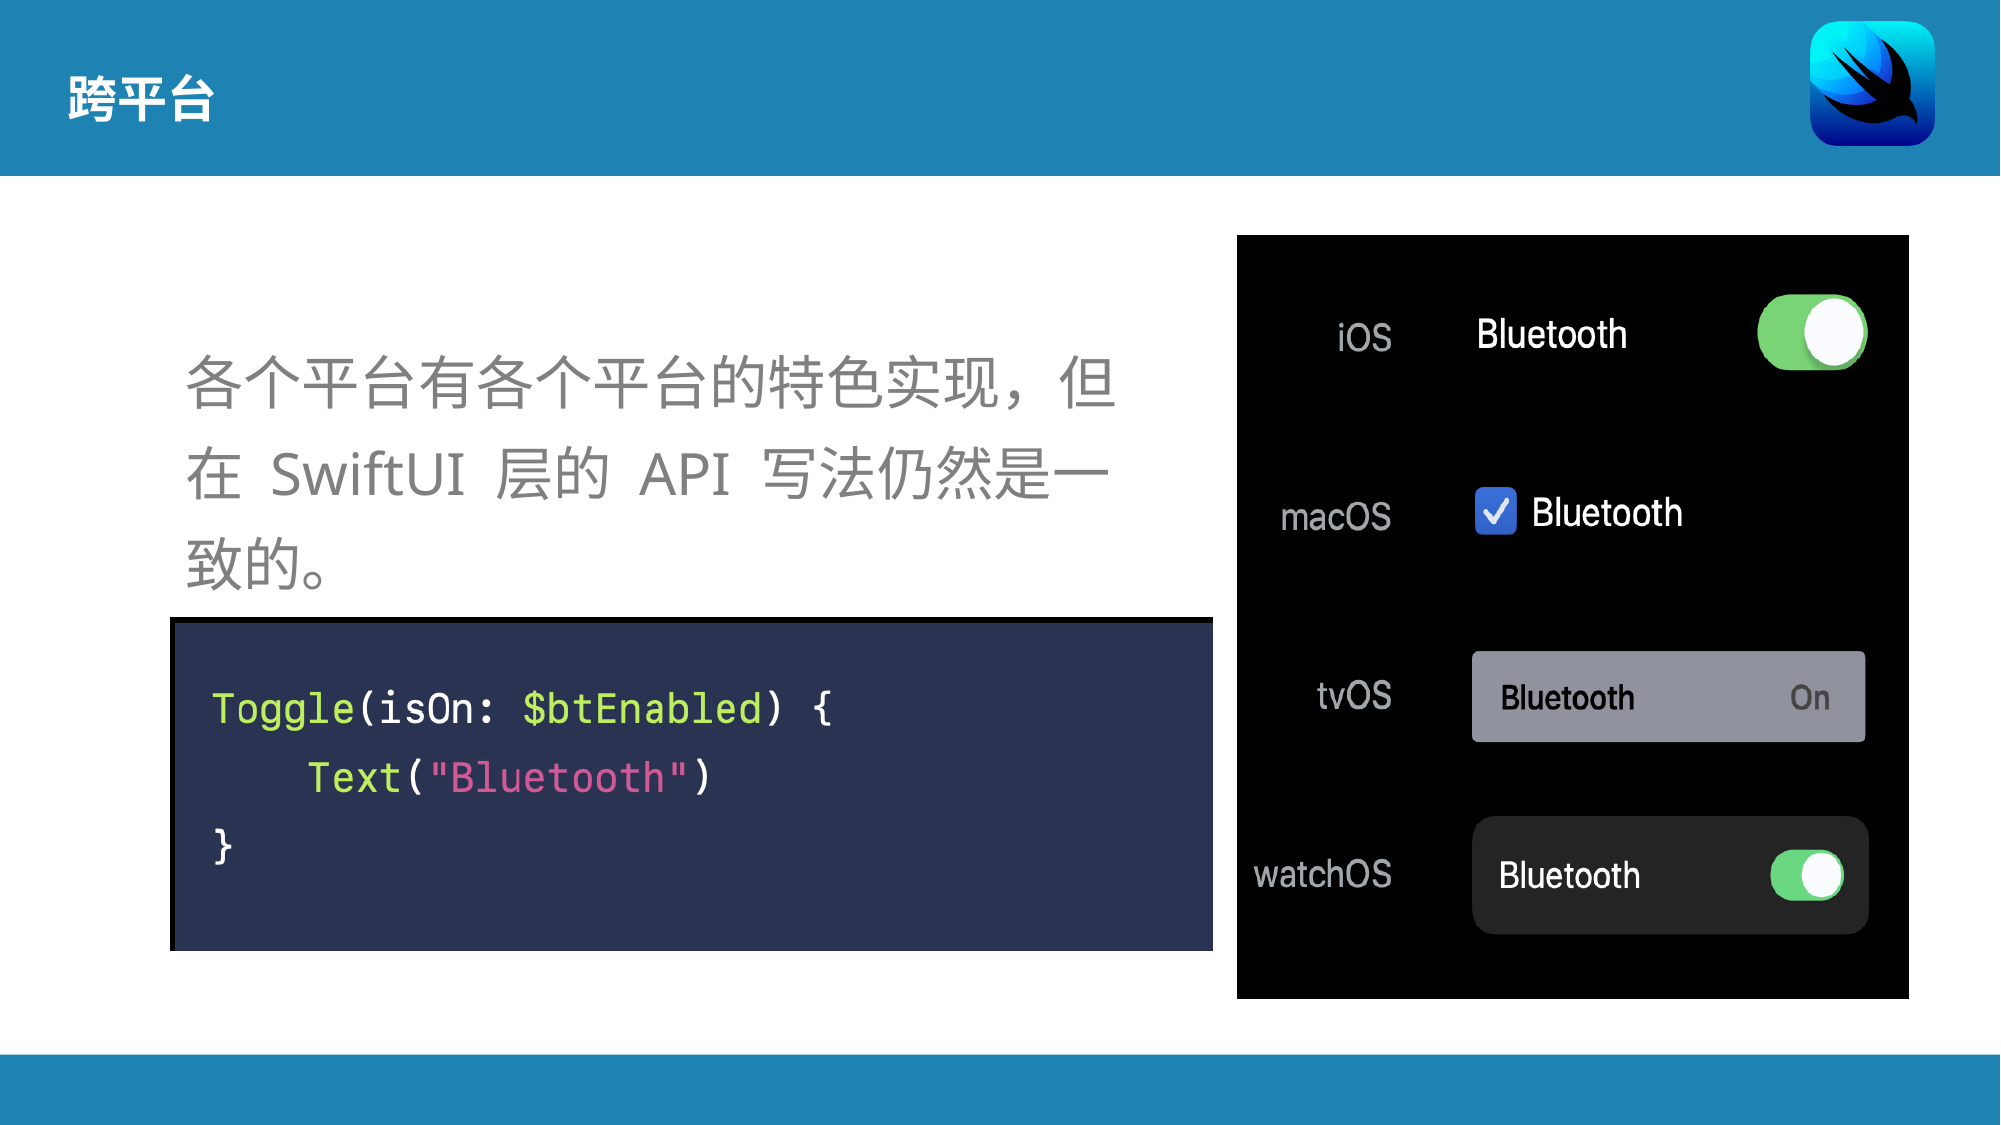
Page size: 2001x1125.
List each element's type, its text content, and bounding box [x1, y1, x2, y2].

picture [1237, 235, 1909, 999]
list 跨平台 [52, 41, 1406, 162]
picture [1810, 21, 1935, 146]
picture [170, 617, 1213, 951]
text_box 各个平台有各个平台的特色实现，但在 SwiftUI 层的 API 写法仍然是一致的。 [170, 317, 1154, 617]
